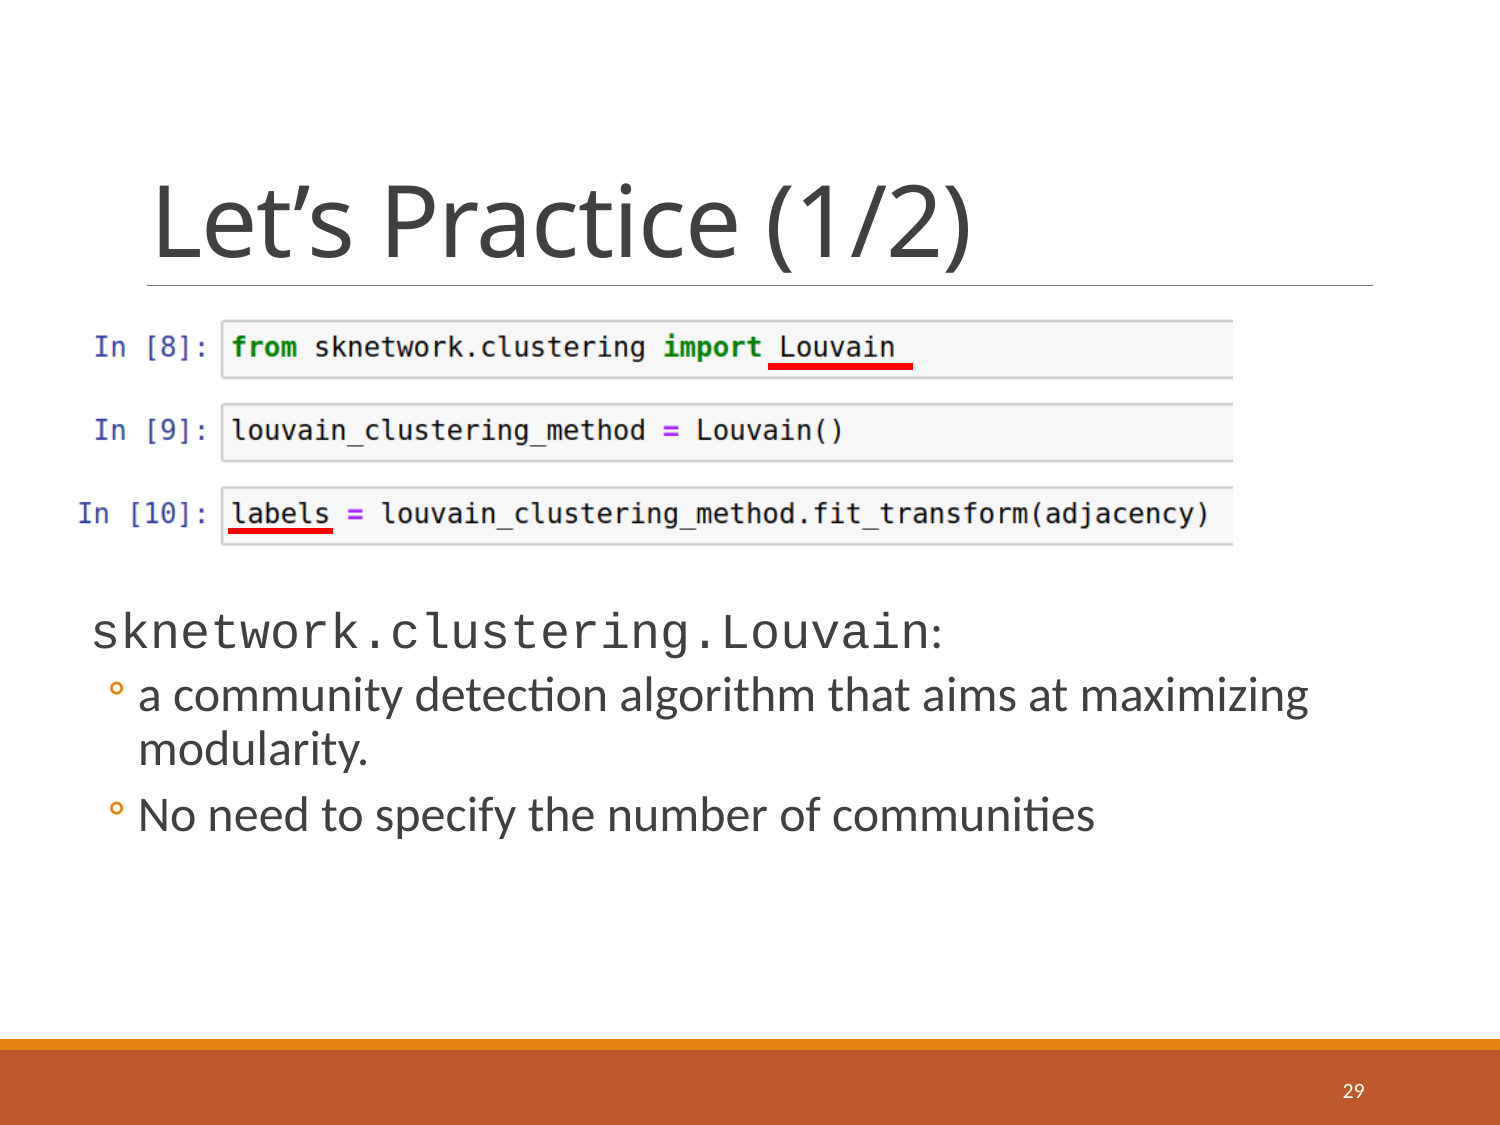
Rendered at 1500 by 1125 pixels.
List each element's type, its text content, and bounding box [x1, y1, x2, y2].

slide_number 29 [1218, 1059, 1380, 1120]
picture [74, 300, 1234, 563]
title Let’s Practice (1/2) [135, 47, 1373, 285]
list sknetwork.clustering.Louvain: a community detection algorithm that aims at maximizing modularity. No need to specify the number of communities [75, 597, 1425, 1005]
